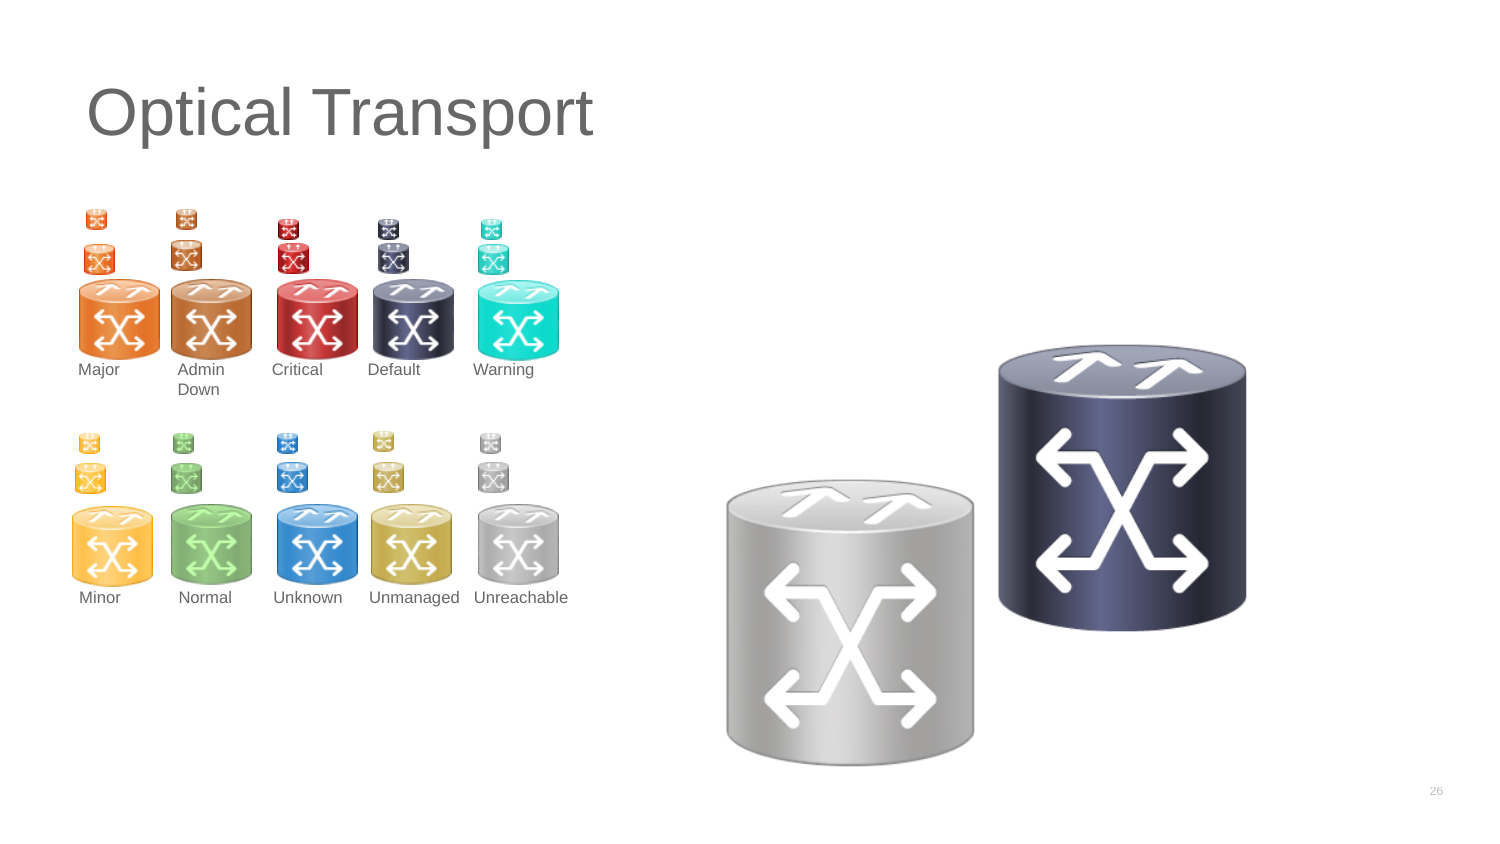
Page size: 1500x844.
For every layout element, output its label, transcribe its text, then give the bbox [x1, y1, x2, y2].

picture [176, 209, 197, 230]
picture [170, 463, 202, 494]
picture [377, 243, 409, 275]
picture [72, 505, 154, 587]
picture [79, 279, 160, 360]
picture [277, 279, 358, 360]
picture [481, 219, 502, 240]
picture [277, 433, 298, 454]
picture [277, 504, 358, 585]
picture [371, 504, 453, 585]
picture [372, 431, 394, 453]
picture [372, 462, 404, 494]
picture [477, 462, 509, 494]
picture [478, 504, 559, 585]
title Optical Transport [71, 55, 1441, 176]
picture [74, 463, 106, 494]
picture [477, 244, 509, 275]
picture [79, 433, 100, 454]
picture [173, 433, 194, 454]
picture [170, 240, 202, 271]
picture [170, 504, 252, 586]
picture [278, 219, 299, 240]
picture [373, 279, 454, 360]
picture [478, 279, 559, 361]
picture [84, 244, 115, 275]
picture [278, 243, 309, 275]
picture [86, 209, 107, 230]
picture [170, 279, 252, 360]
picture [277, 462, 308, 494]
picture [690, 327, 1283, 784]
picture [377, 219, 399, 240]
picture [480, 433, 501, 454]
